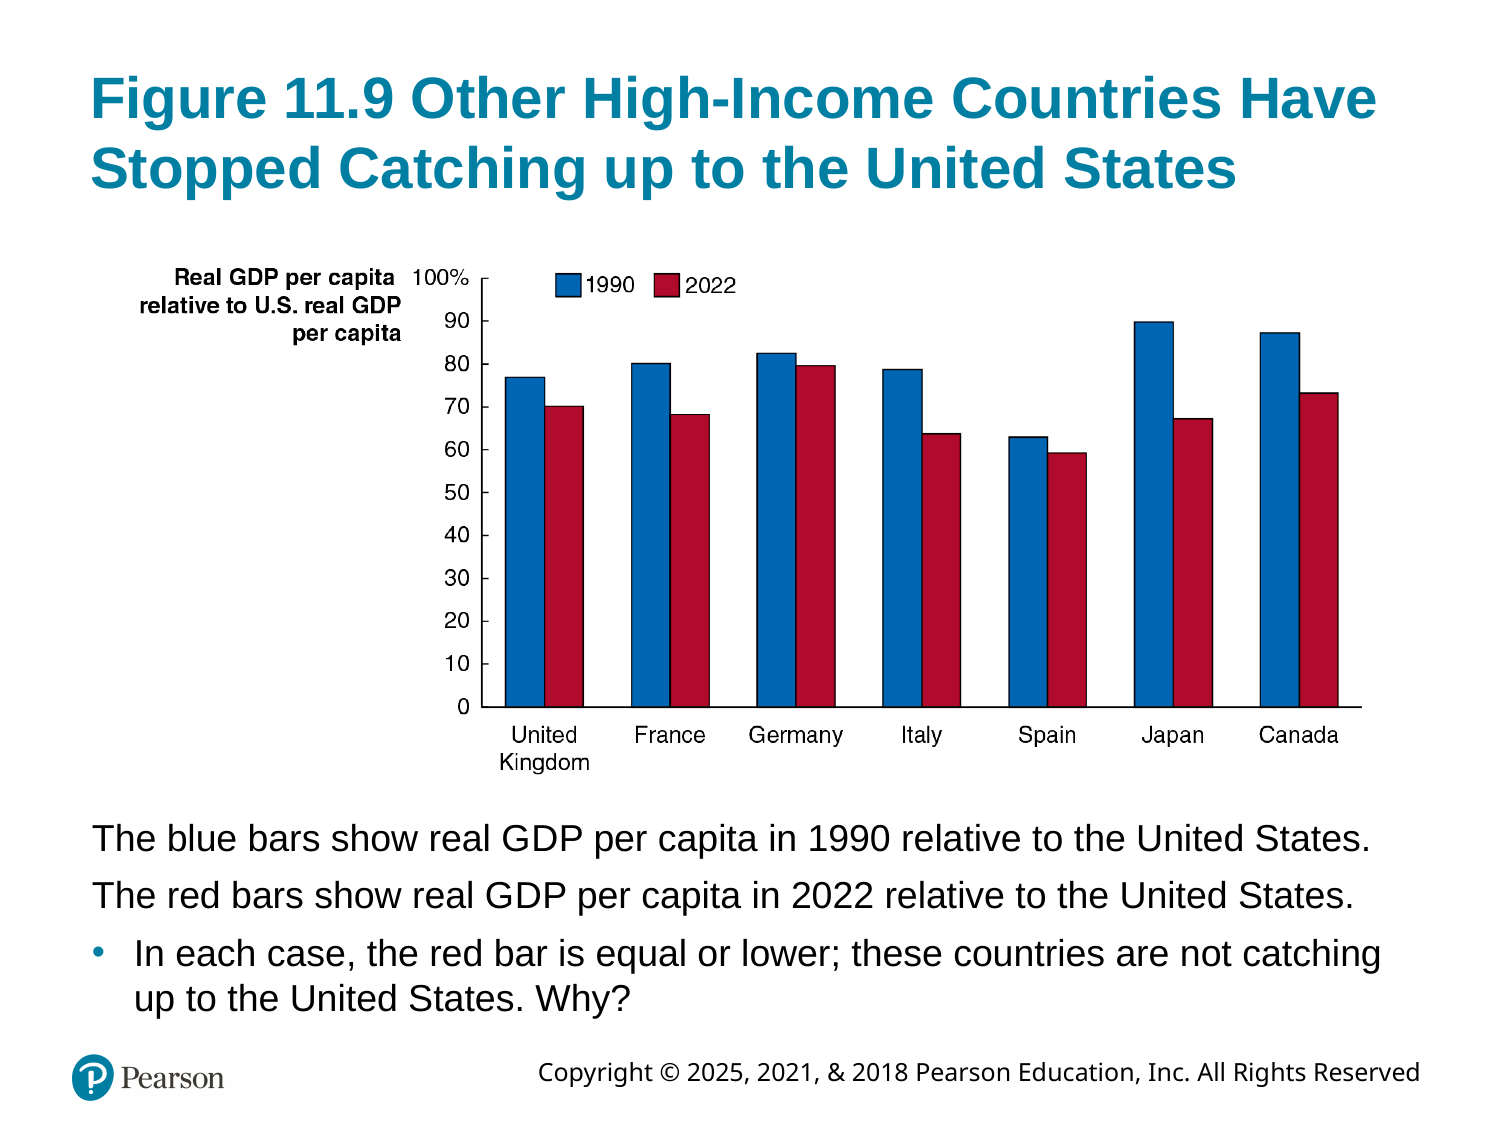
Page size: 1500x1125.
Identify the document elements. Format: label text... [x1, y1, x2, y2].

picture [138, 261, 1362, 776]
list The blue bars show real G D P per capita in 1990 relative to the United States. The red bars show real G D P per capita in 2022 relative to the United States. In each case, the red bar is equal or lower; these countries are not catching up to the United States. Why? [76, 798, 1425, 1028]
title Figure 11.9 Other High-Income Countries Have Stopped Catching up to the United States [75, 35, 1425, 216]
picture [51, 1053, 245, 1102]
